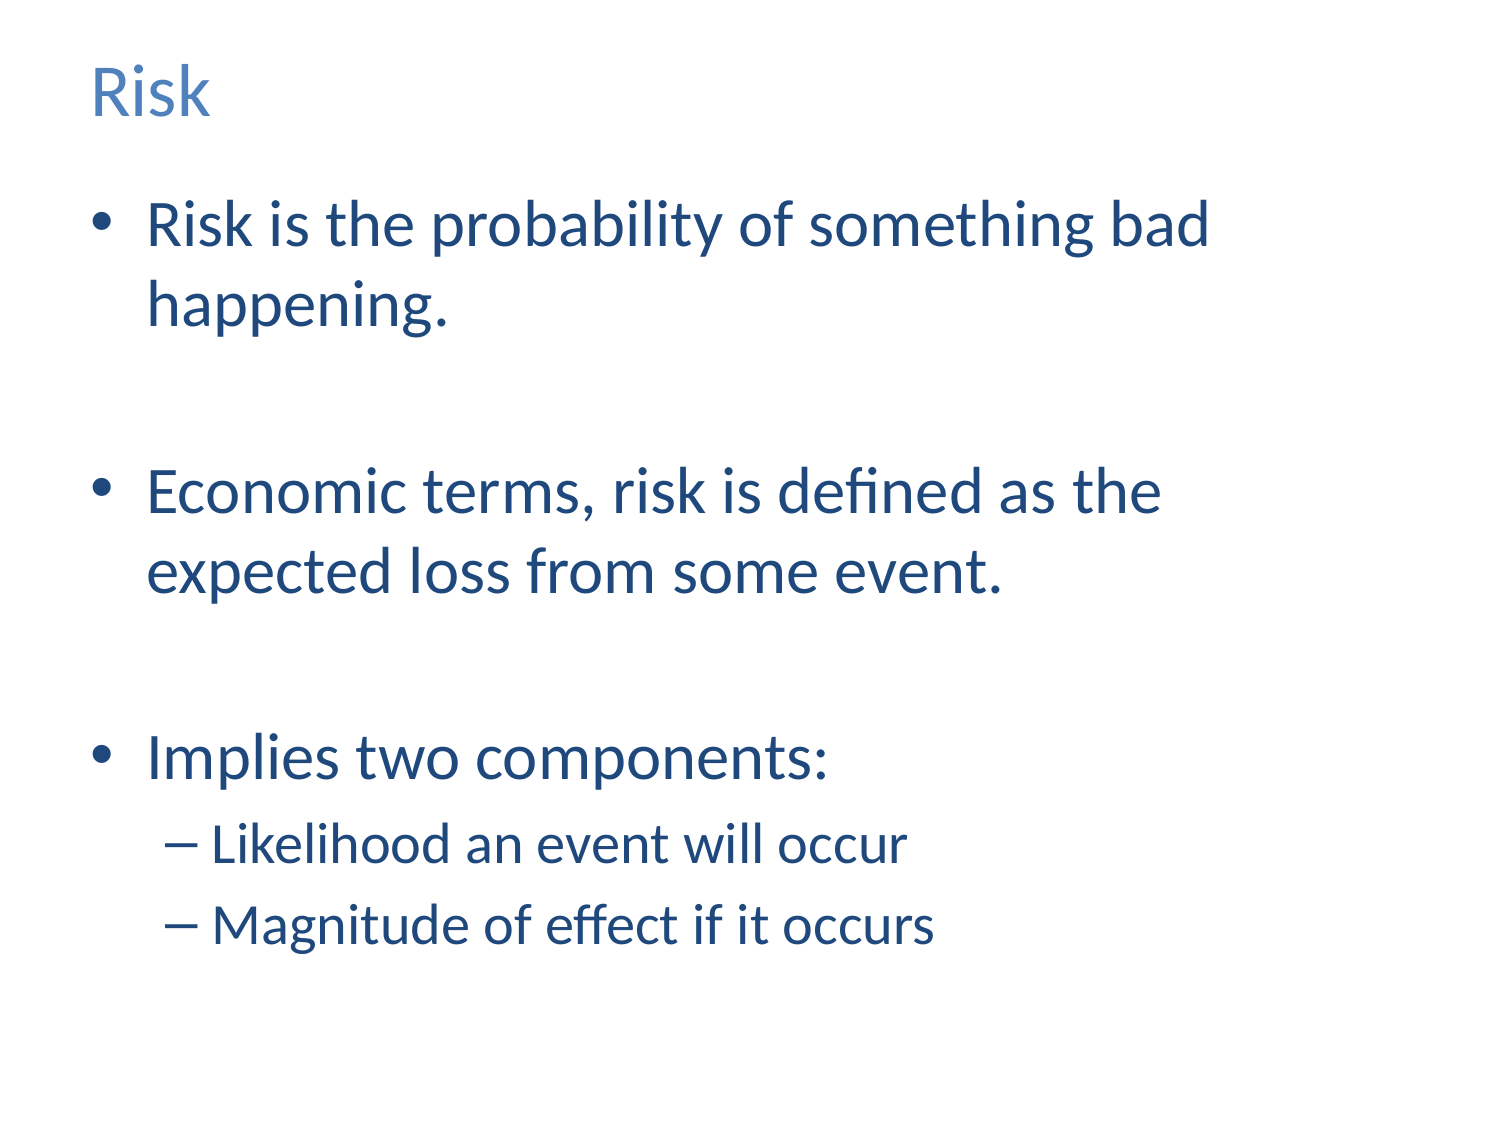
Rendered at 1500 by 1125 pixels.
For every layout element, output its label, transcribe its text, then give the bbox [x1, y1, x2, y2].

title Risk [75, 30, 1425, 144]
list Risk is the probability of something bad happening. Economic terms, risk is defined as the expected loss from some event. Implies two components: Likelihood an event will occur Magnitude of effect if it occurs [75, 172, 1425, 1090]
